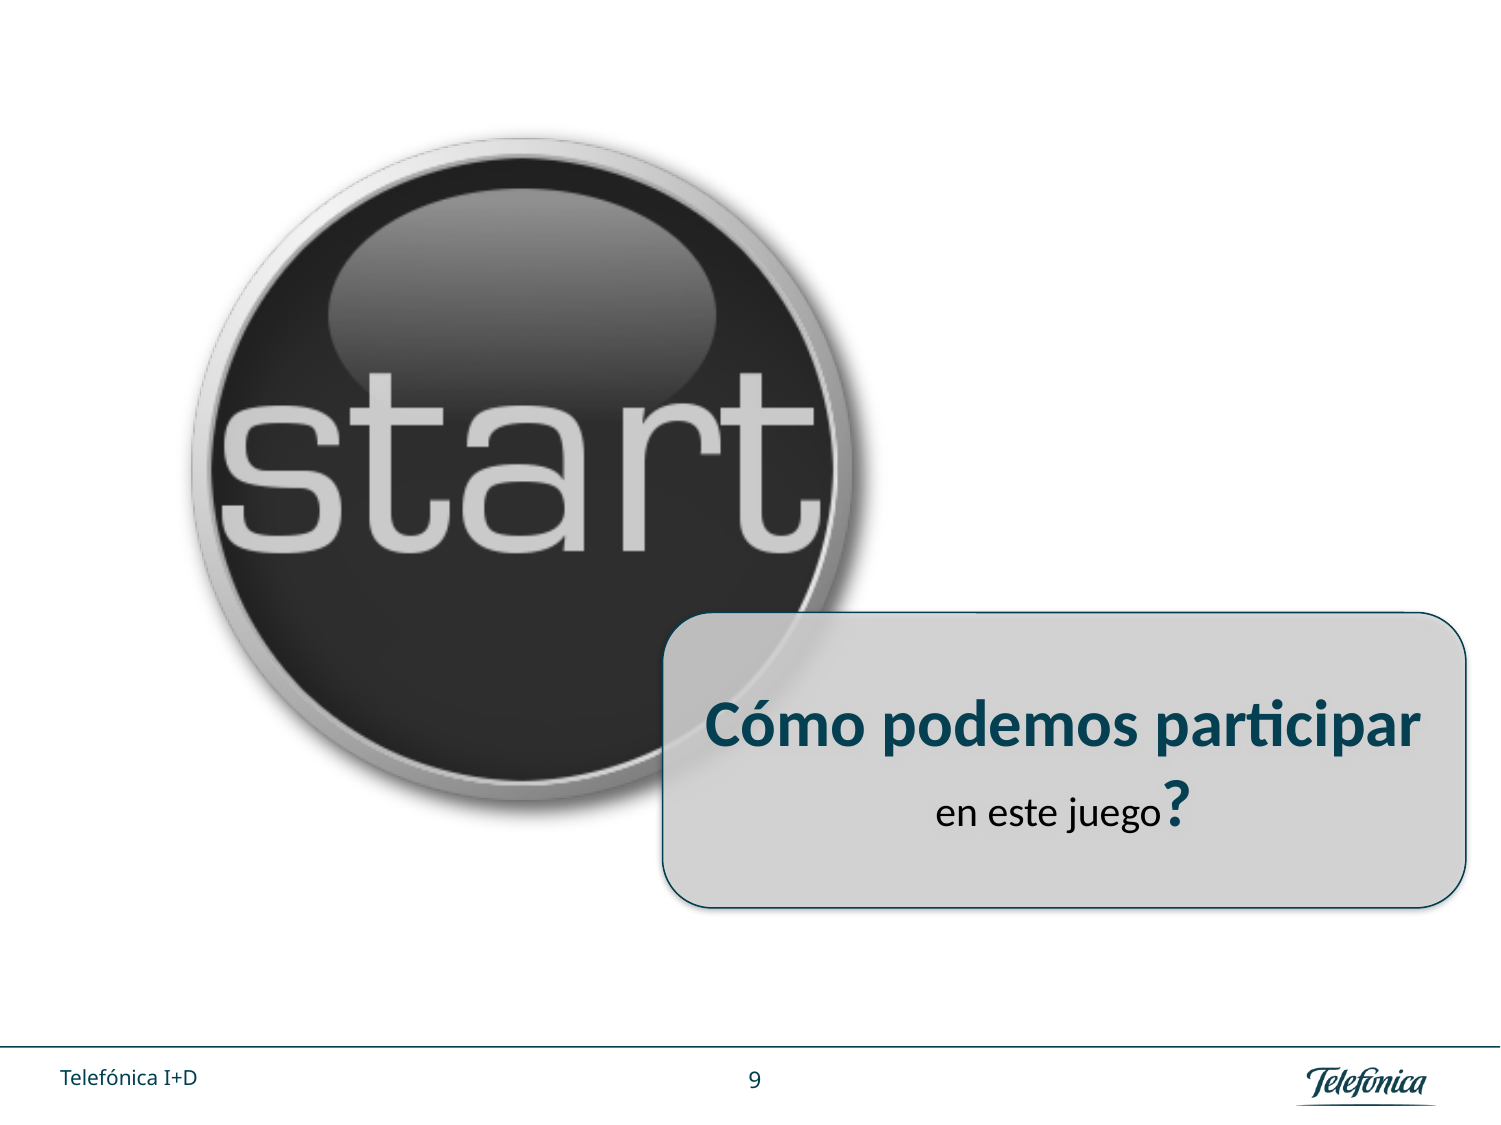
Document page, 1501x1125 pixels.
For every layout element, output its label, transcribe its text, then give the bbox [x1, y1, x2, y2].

picture [1296, 1067, 1436, 1106]
picture [664, 614, 888, 836]
slide_number 8 [719, 1065, 791, 1095]
picture [174, 124, 888, 836]
text_box Cómo podemos participar en este juego? [661, 611, 1467, 909]
